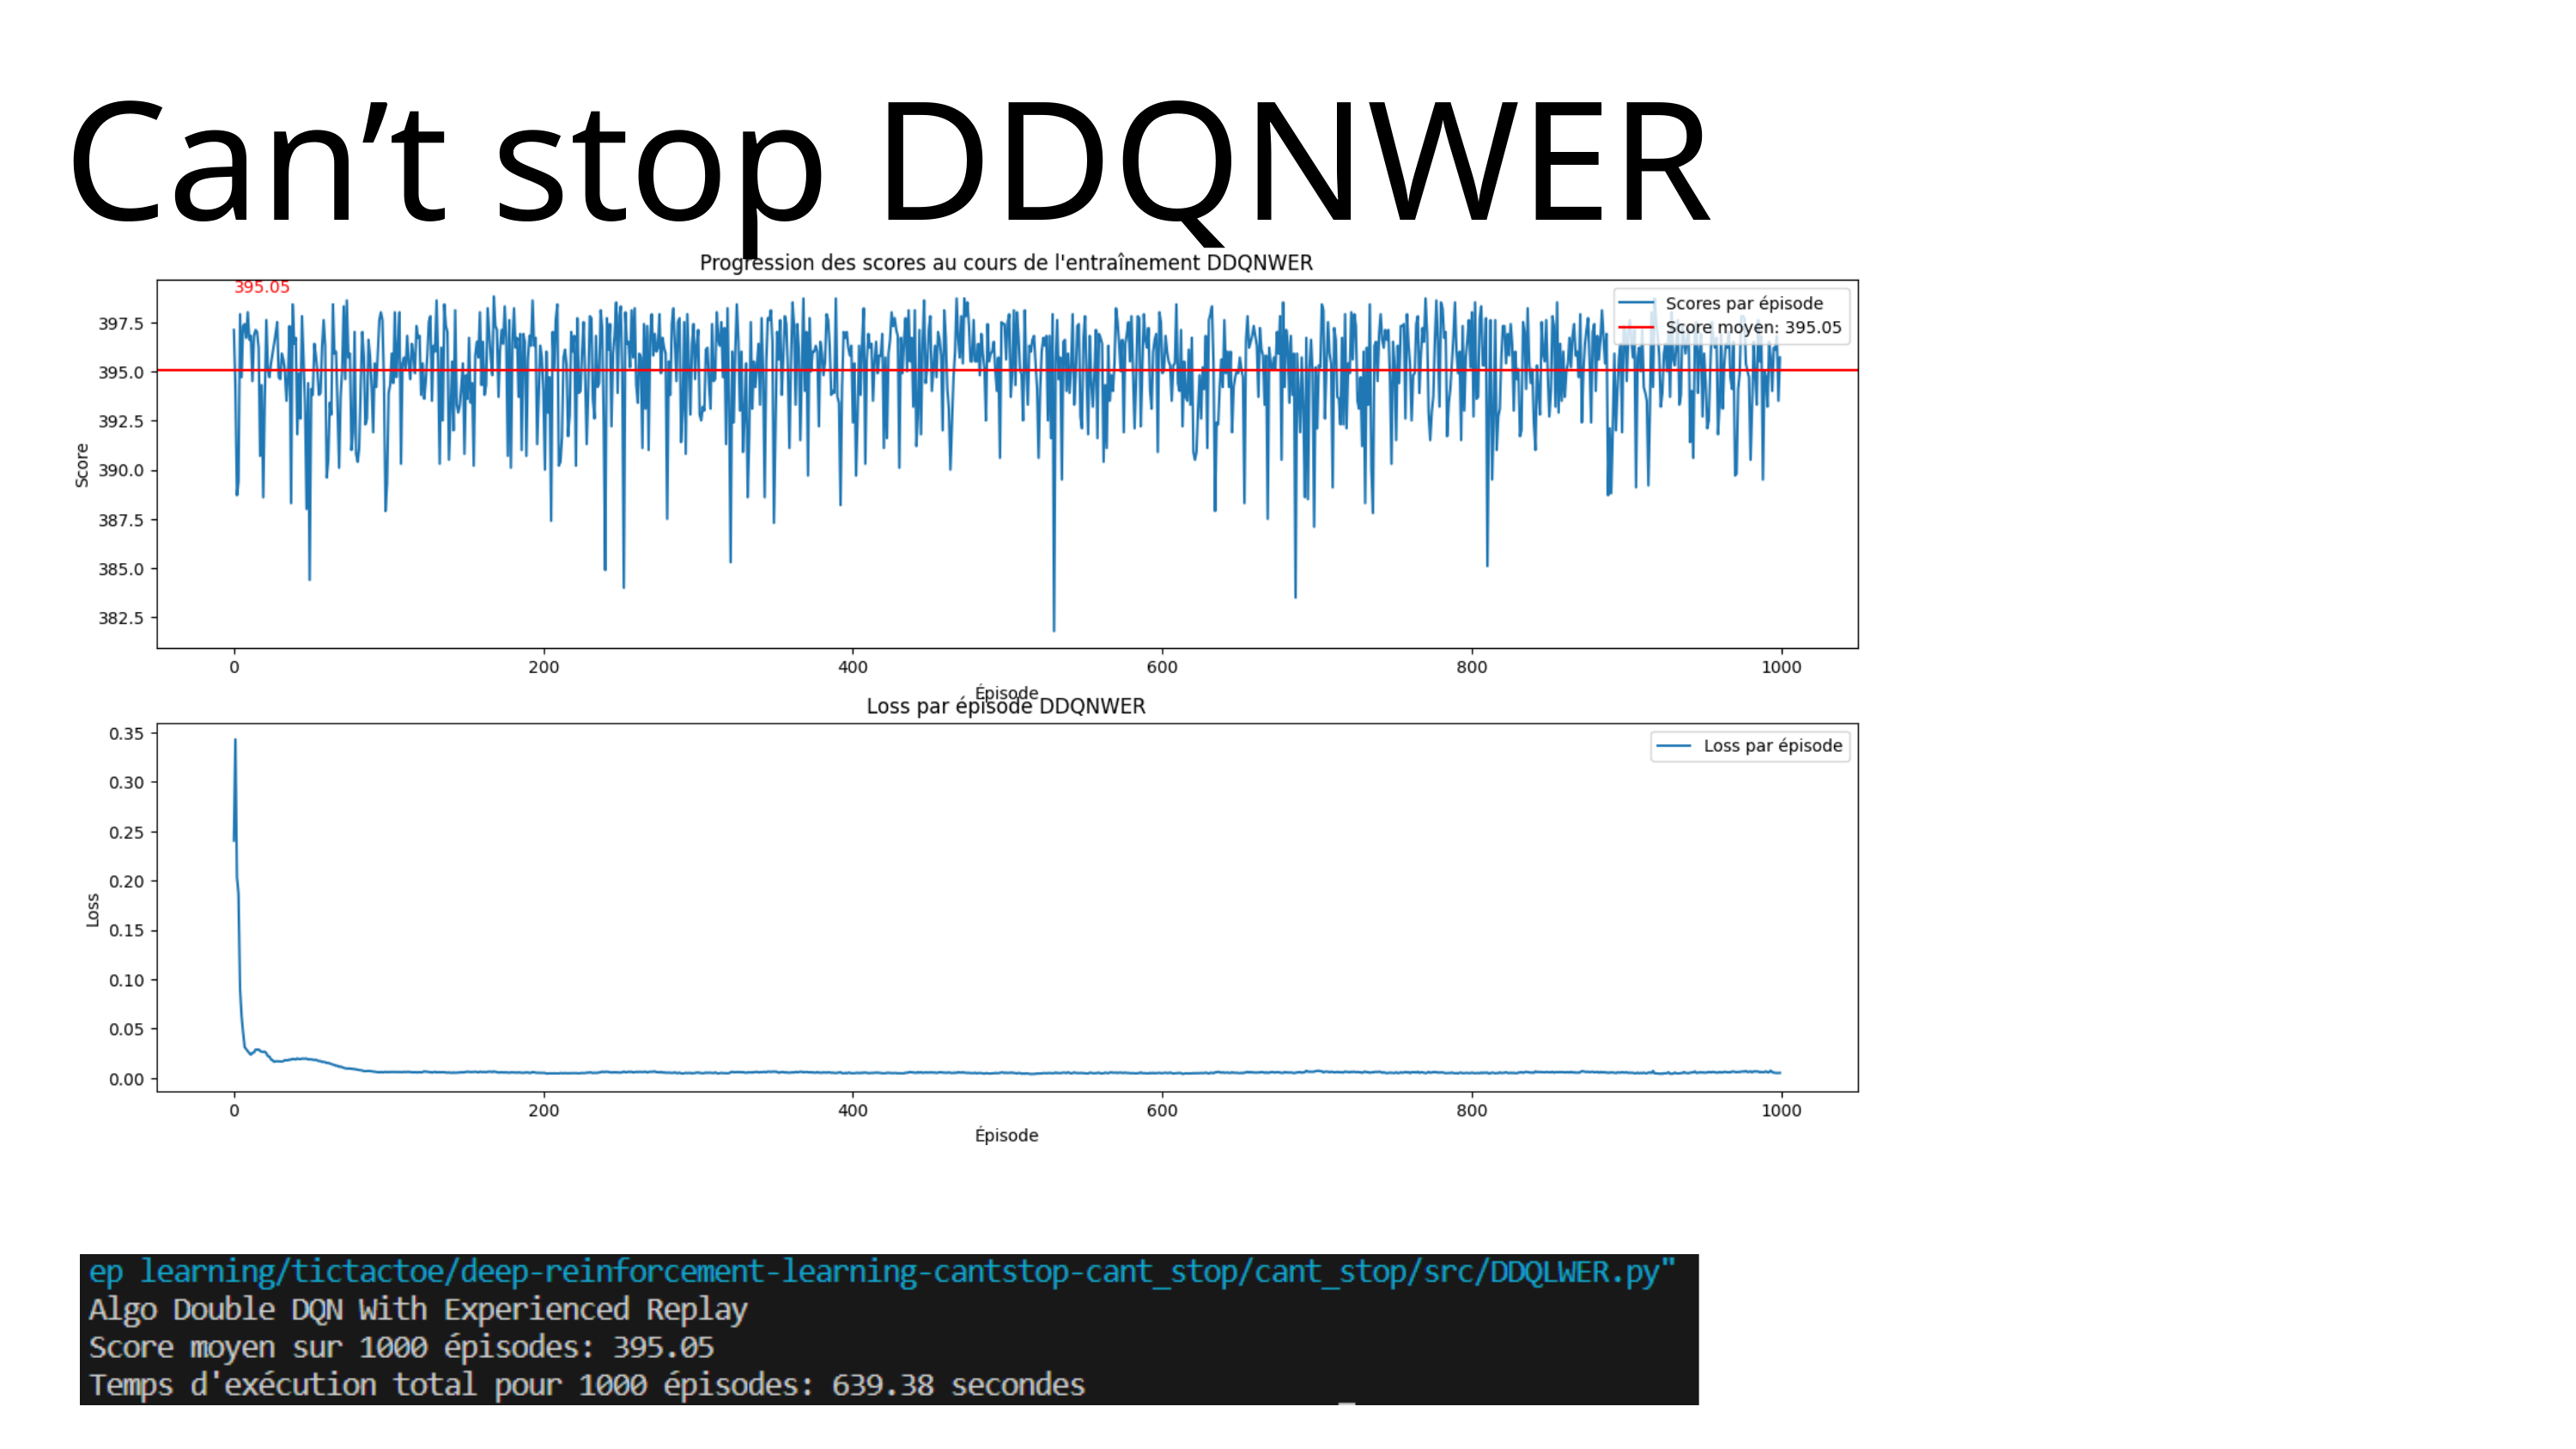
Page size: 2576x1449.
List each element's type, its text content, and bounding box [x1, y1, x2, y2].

text_box [80, 1254, 1699, 1405]
text_box [47, 247, 1877, 1145]
text_box Can’t stop DDQNWER [0, 22, 1779, 253]
